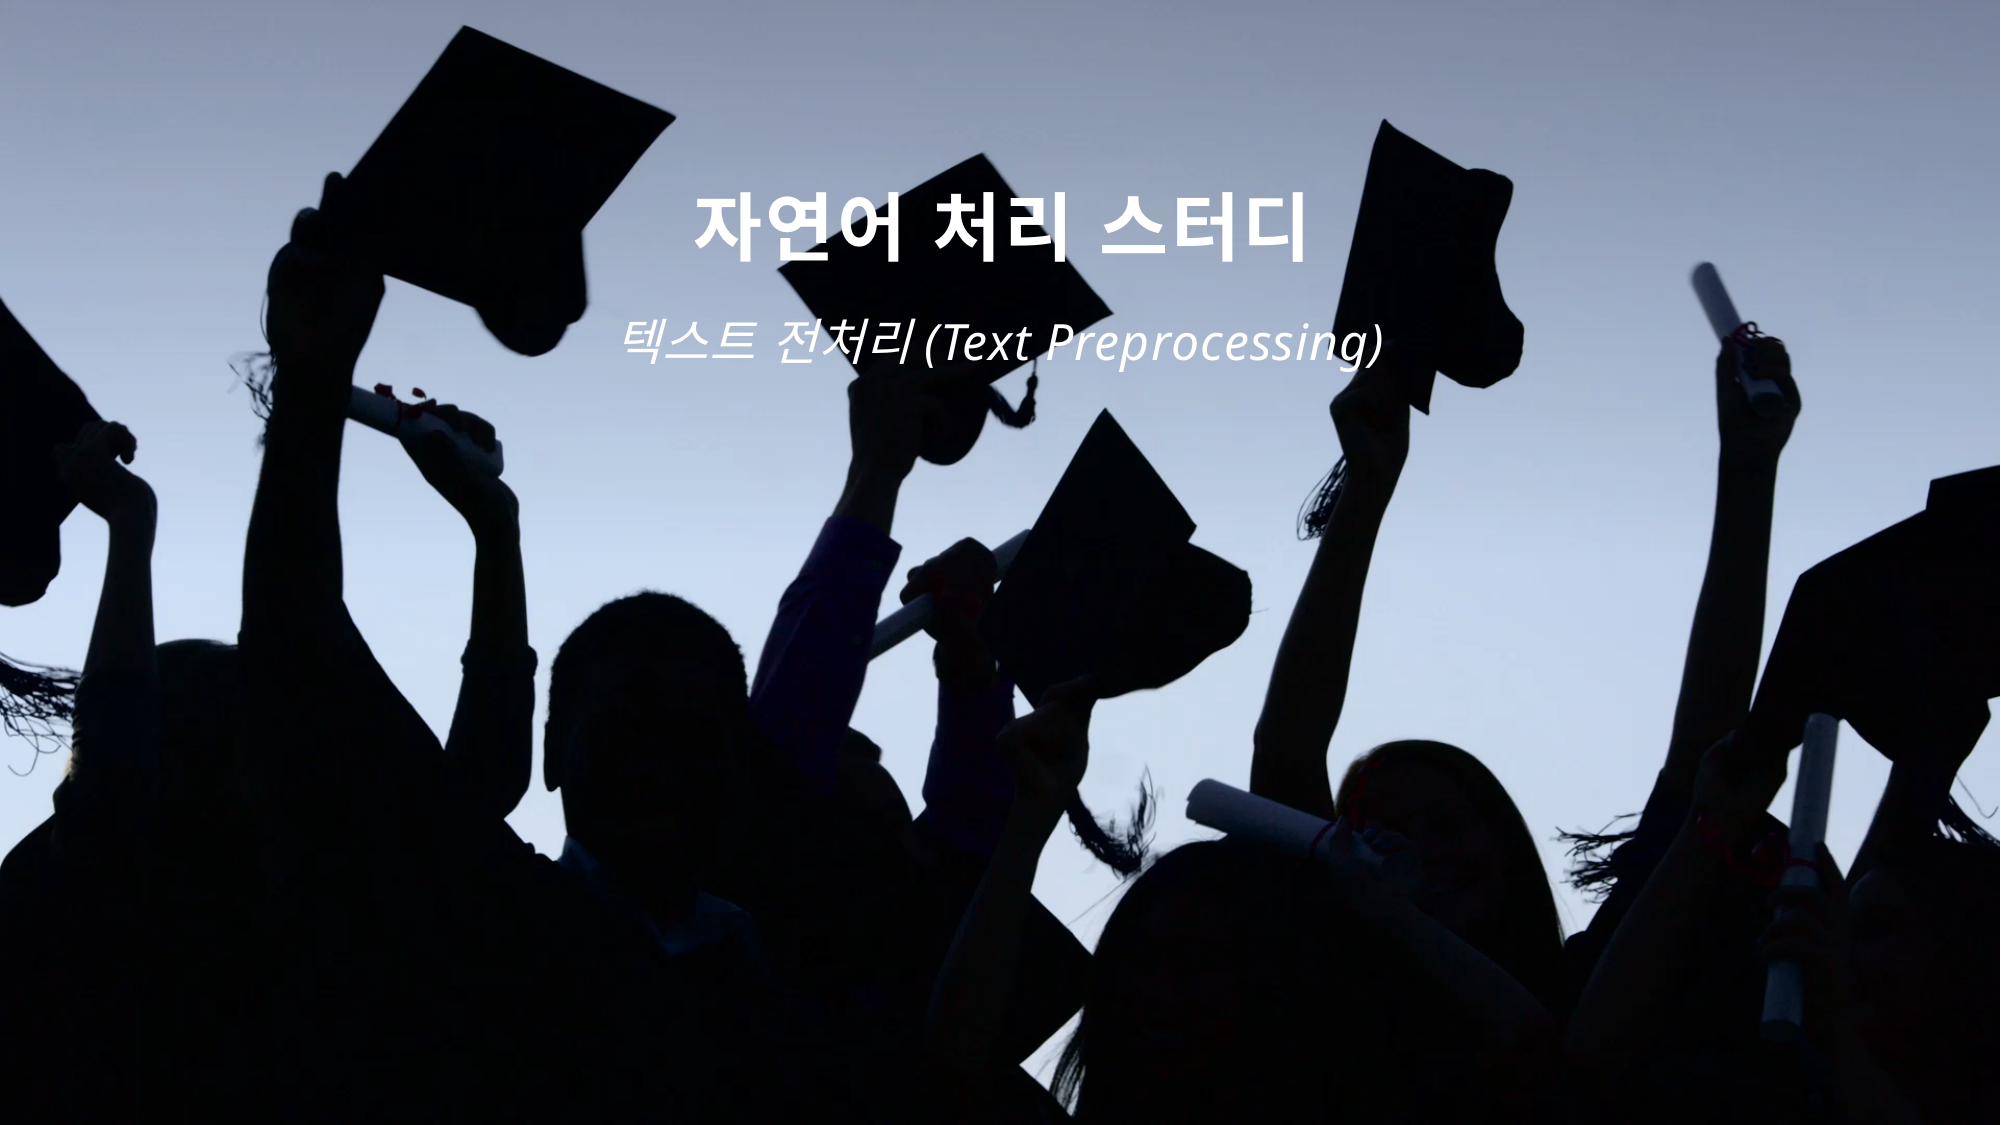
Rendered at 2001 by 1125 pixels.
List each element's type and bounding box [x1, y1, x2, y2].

text_box [0, 0, 2000, 1125]
